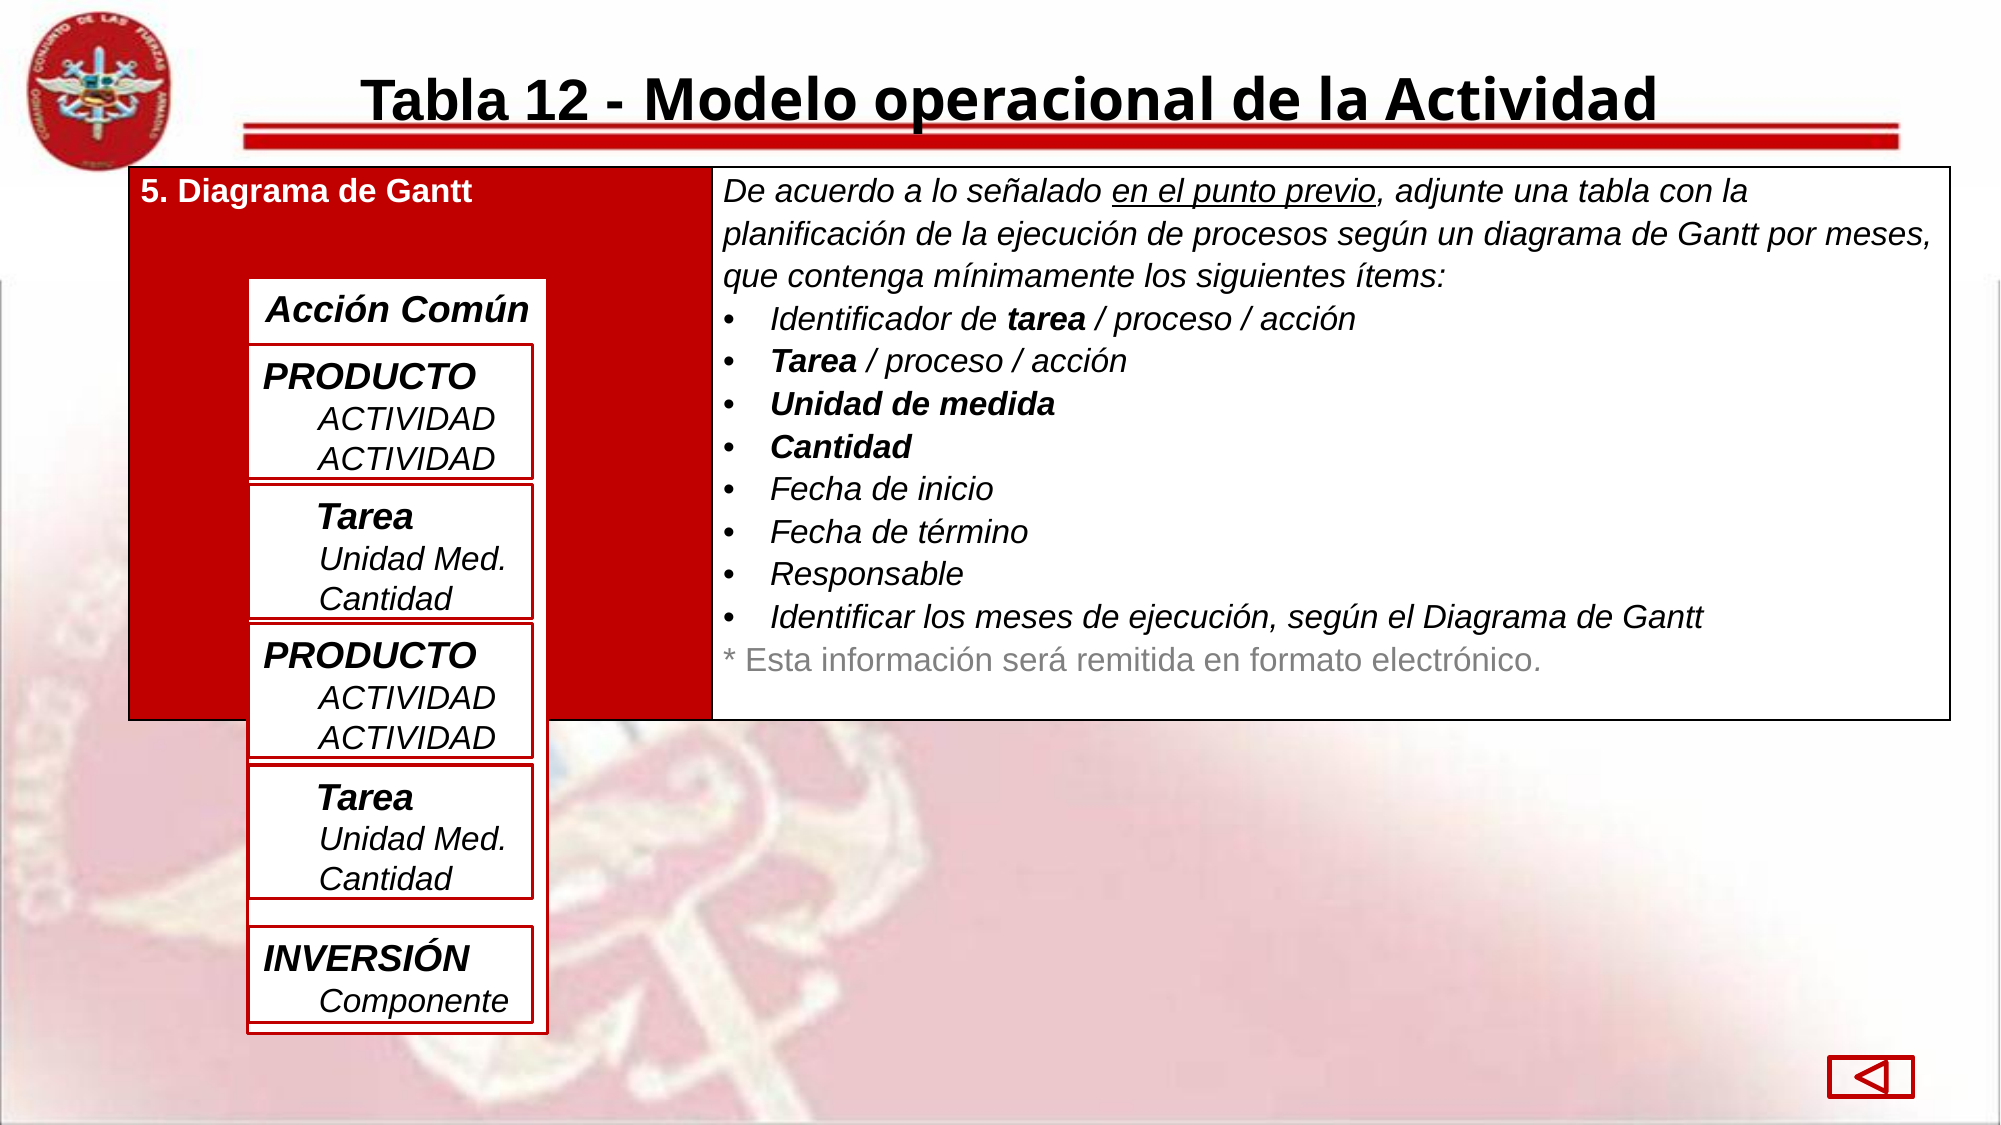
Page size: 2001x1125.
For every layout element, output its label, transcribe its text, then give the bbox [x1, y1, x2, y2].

text_box PRODUCTO ACTIVIDAD ACTIVIDAD [247, 344, 533, 479]
table_header 5. Diagrama de Gantt [130, 168, 711, 719]
text_box Tarea Unidad Med. Cantidad [248, 765, 533, 899]
title Tabla 12 - Modelo operacional de la Actividad [242, 54, 1778, 131]
text_box Acción Común [247, 277, 548, 1034]
picture [0, 0, 2001, 1125]
table_header De acuerdo a lo señalado en el punto previo, adjunte una tabla con la planificación de la ejecución de procesos según un diagrama de Gantt por meses, que contenga mínimamente los siguientes ítems: Identificador de tarea / proceso / acción Tarea / proceso / acción Unidad de medida Cantidad Fecha de inicio Fecha de término Responsable Identificar los meses de ejecución, según el Diagrama de Gantt * Esta información será remitida en formato electrónico. [713, 168, 1949, 719]
text_box INVERSIÓN Componente [248, 926, 533, 1023]
text_box [1829, 1057, 1913, 1097]
text_box PRODUCTO ACTIVIDAD ACTIVIDAD [248, 623, 533, 758]
text_box Tarea Unidad Med. Cantidad [248, 484, 533, 619]
